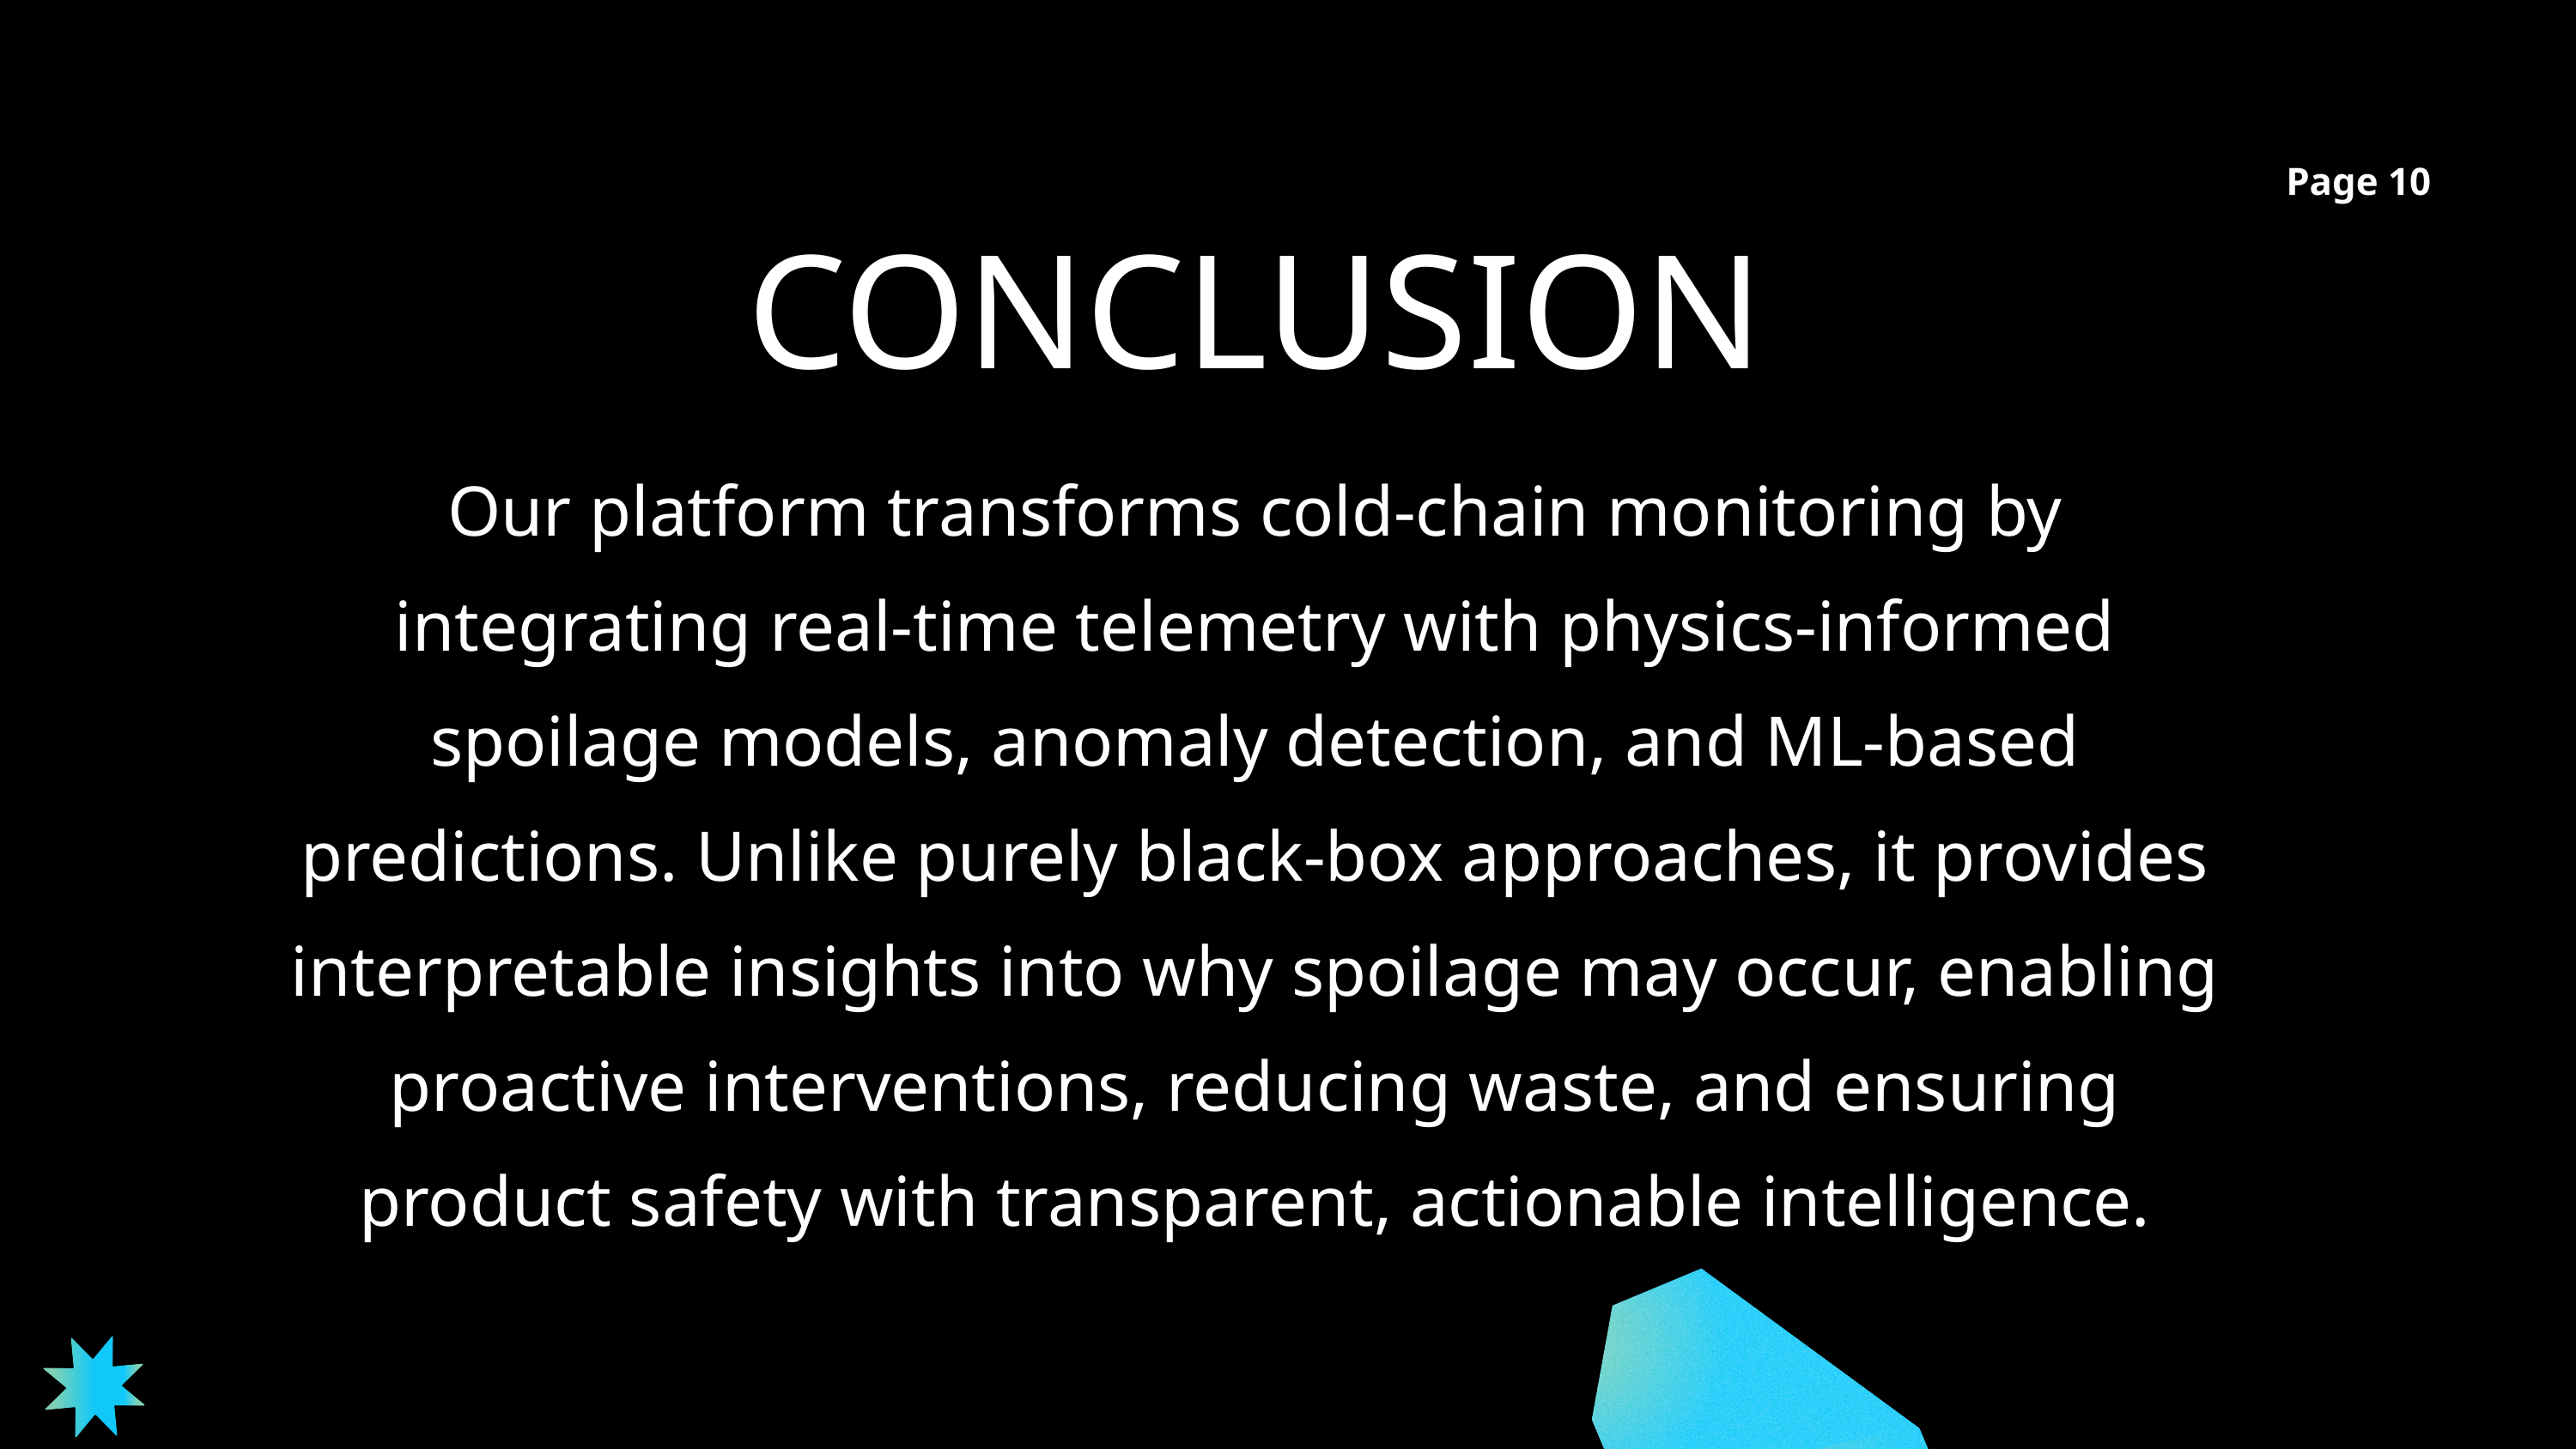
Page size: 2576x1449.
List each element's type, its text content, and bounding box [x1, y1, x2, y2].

text_box [42, 1336, 145, 1438]
text_box [1564, 1355, 1929, 1449]
text_box Our platform transforms cold-chain monitoring by integrating real-time telemetry with physics-informed spoilage models, anomaly detection, and ML-based predictions. Unlike purely black-box approaches, it provides interpretable insights into why spoilage may occur, enabling proactive interventions, reducing waste, and ensuring product safety with transparent, actionable intelligence. [267, 434, 2244, 1355]
text_box Page 10 [2243, 139, 2432, 203]
text_box CONCLUSION [526, 155, 1985, 401]
